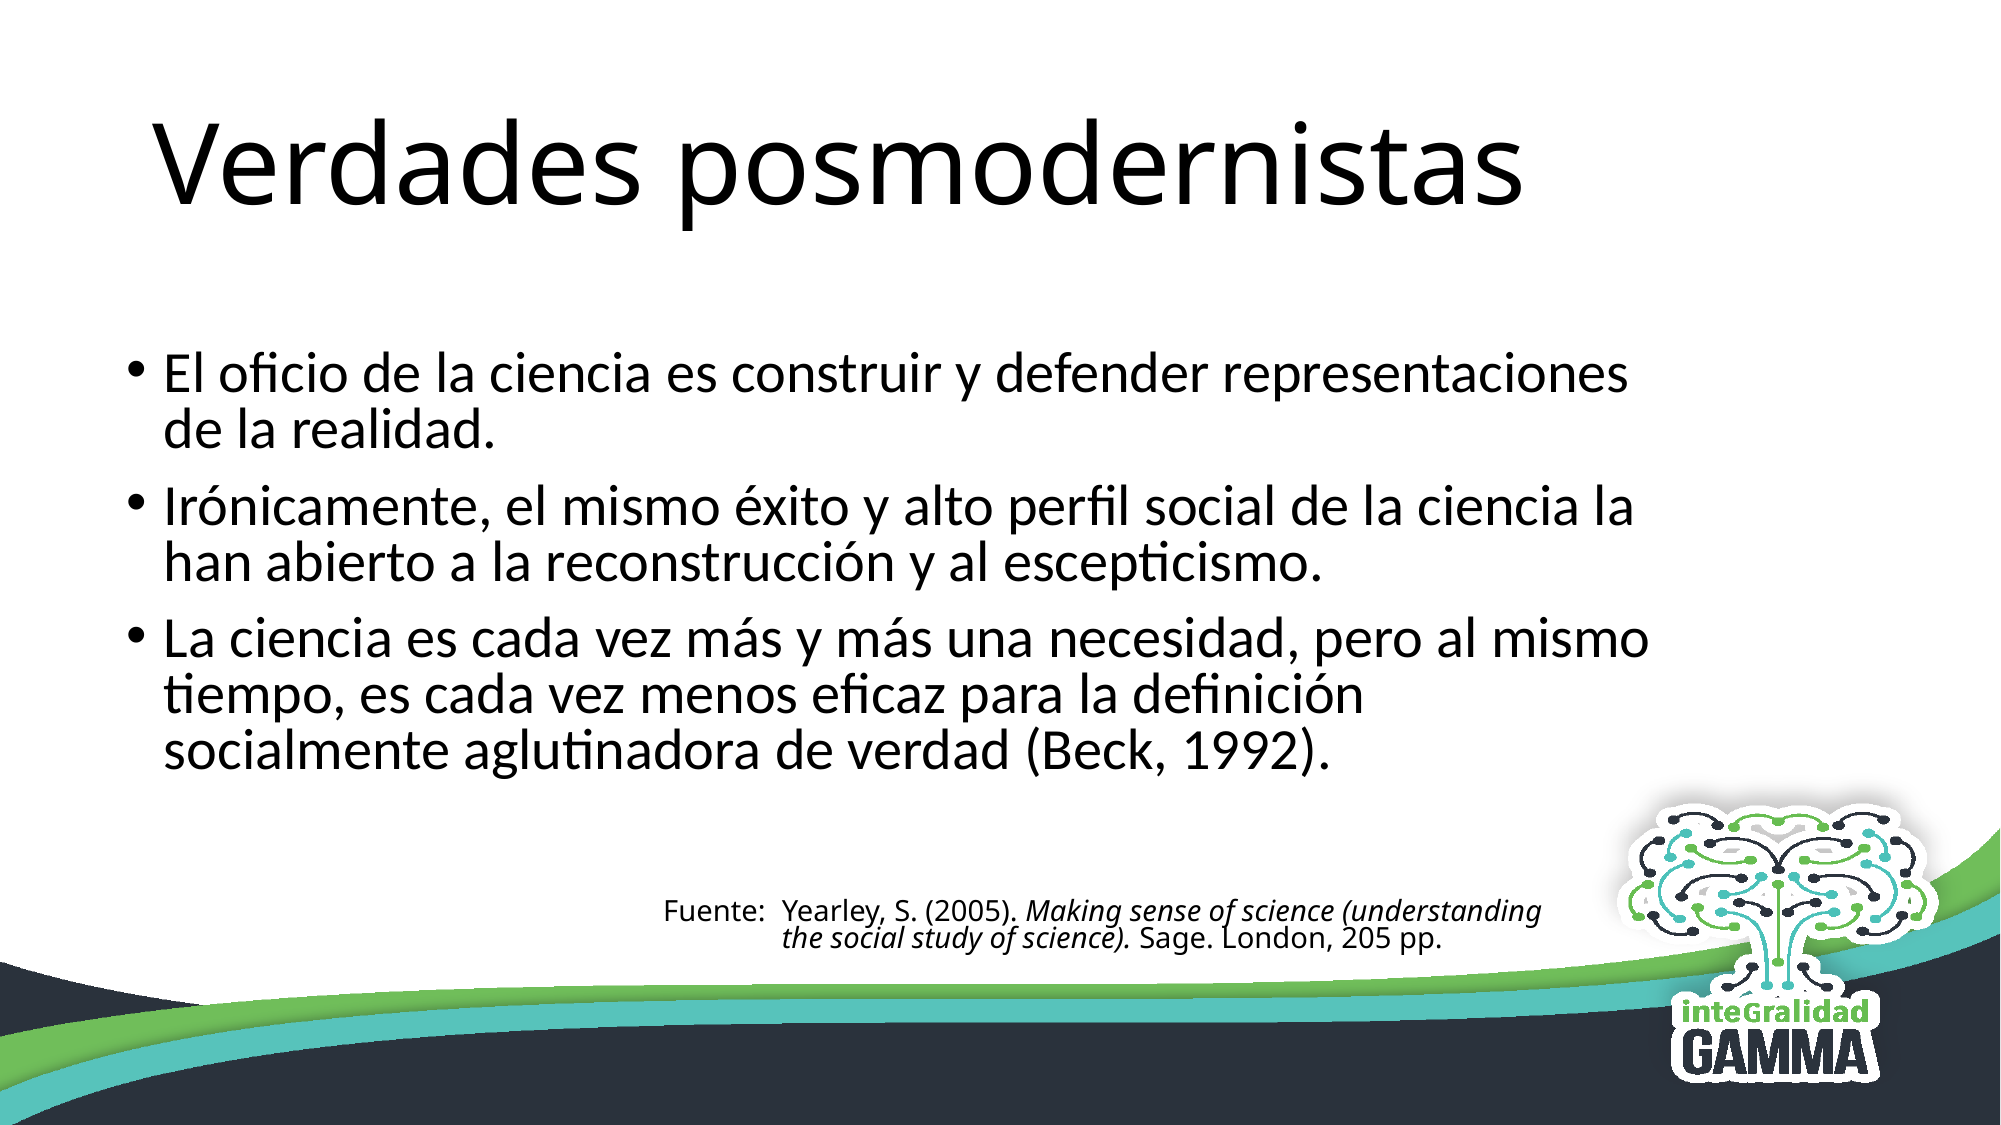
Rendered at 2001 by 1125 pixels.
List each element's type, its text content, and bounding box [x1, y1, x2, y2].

list El oficio de la ciencia es construir y defender representaciones de la realidad. Irónicamente, el mismo éxito y alto perfil social de la ciencia la han abierto a la reconstrucción y al escepticismo. La ciencia es cada vez más y más una necesidad, pero al mismo tiempo, es cada vez menos eficaz para la definición socialmente aglutinadora de verdad (Beck, 1992). [111, 339, 1677, 822]
text_box Fuente: Yearley, S. (2005). Making sense of science (understanding the social study of science). Sage. London, 205 pp. [648, 891, 1590, 962]
picture [0, 0, 2001, 1125]
title Verdades posmodernistas [137, 59, 1863, 278]
